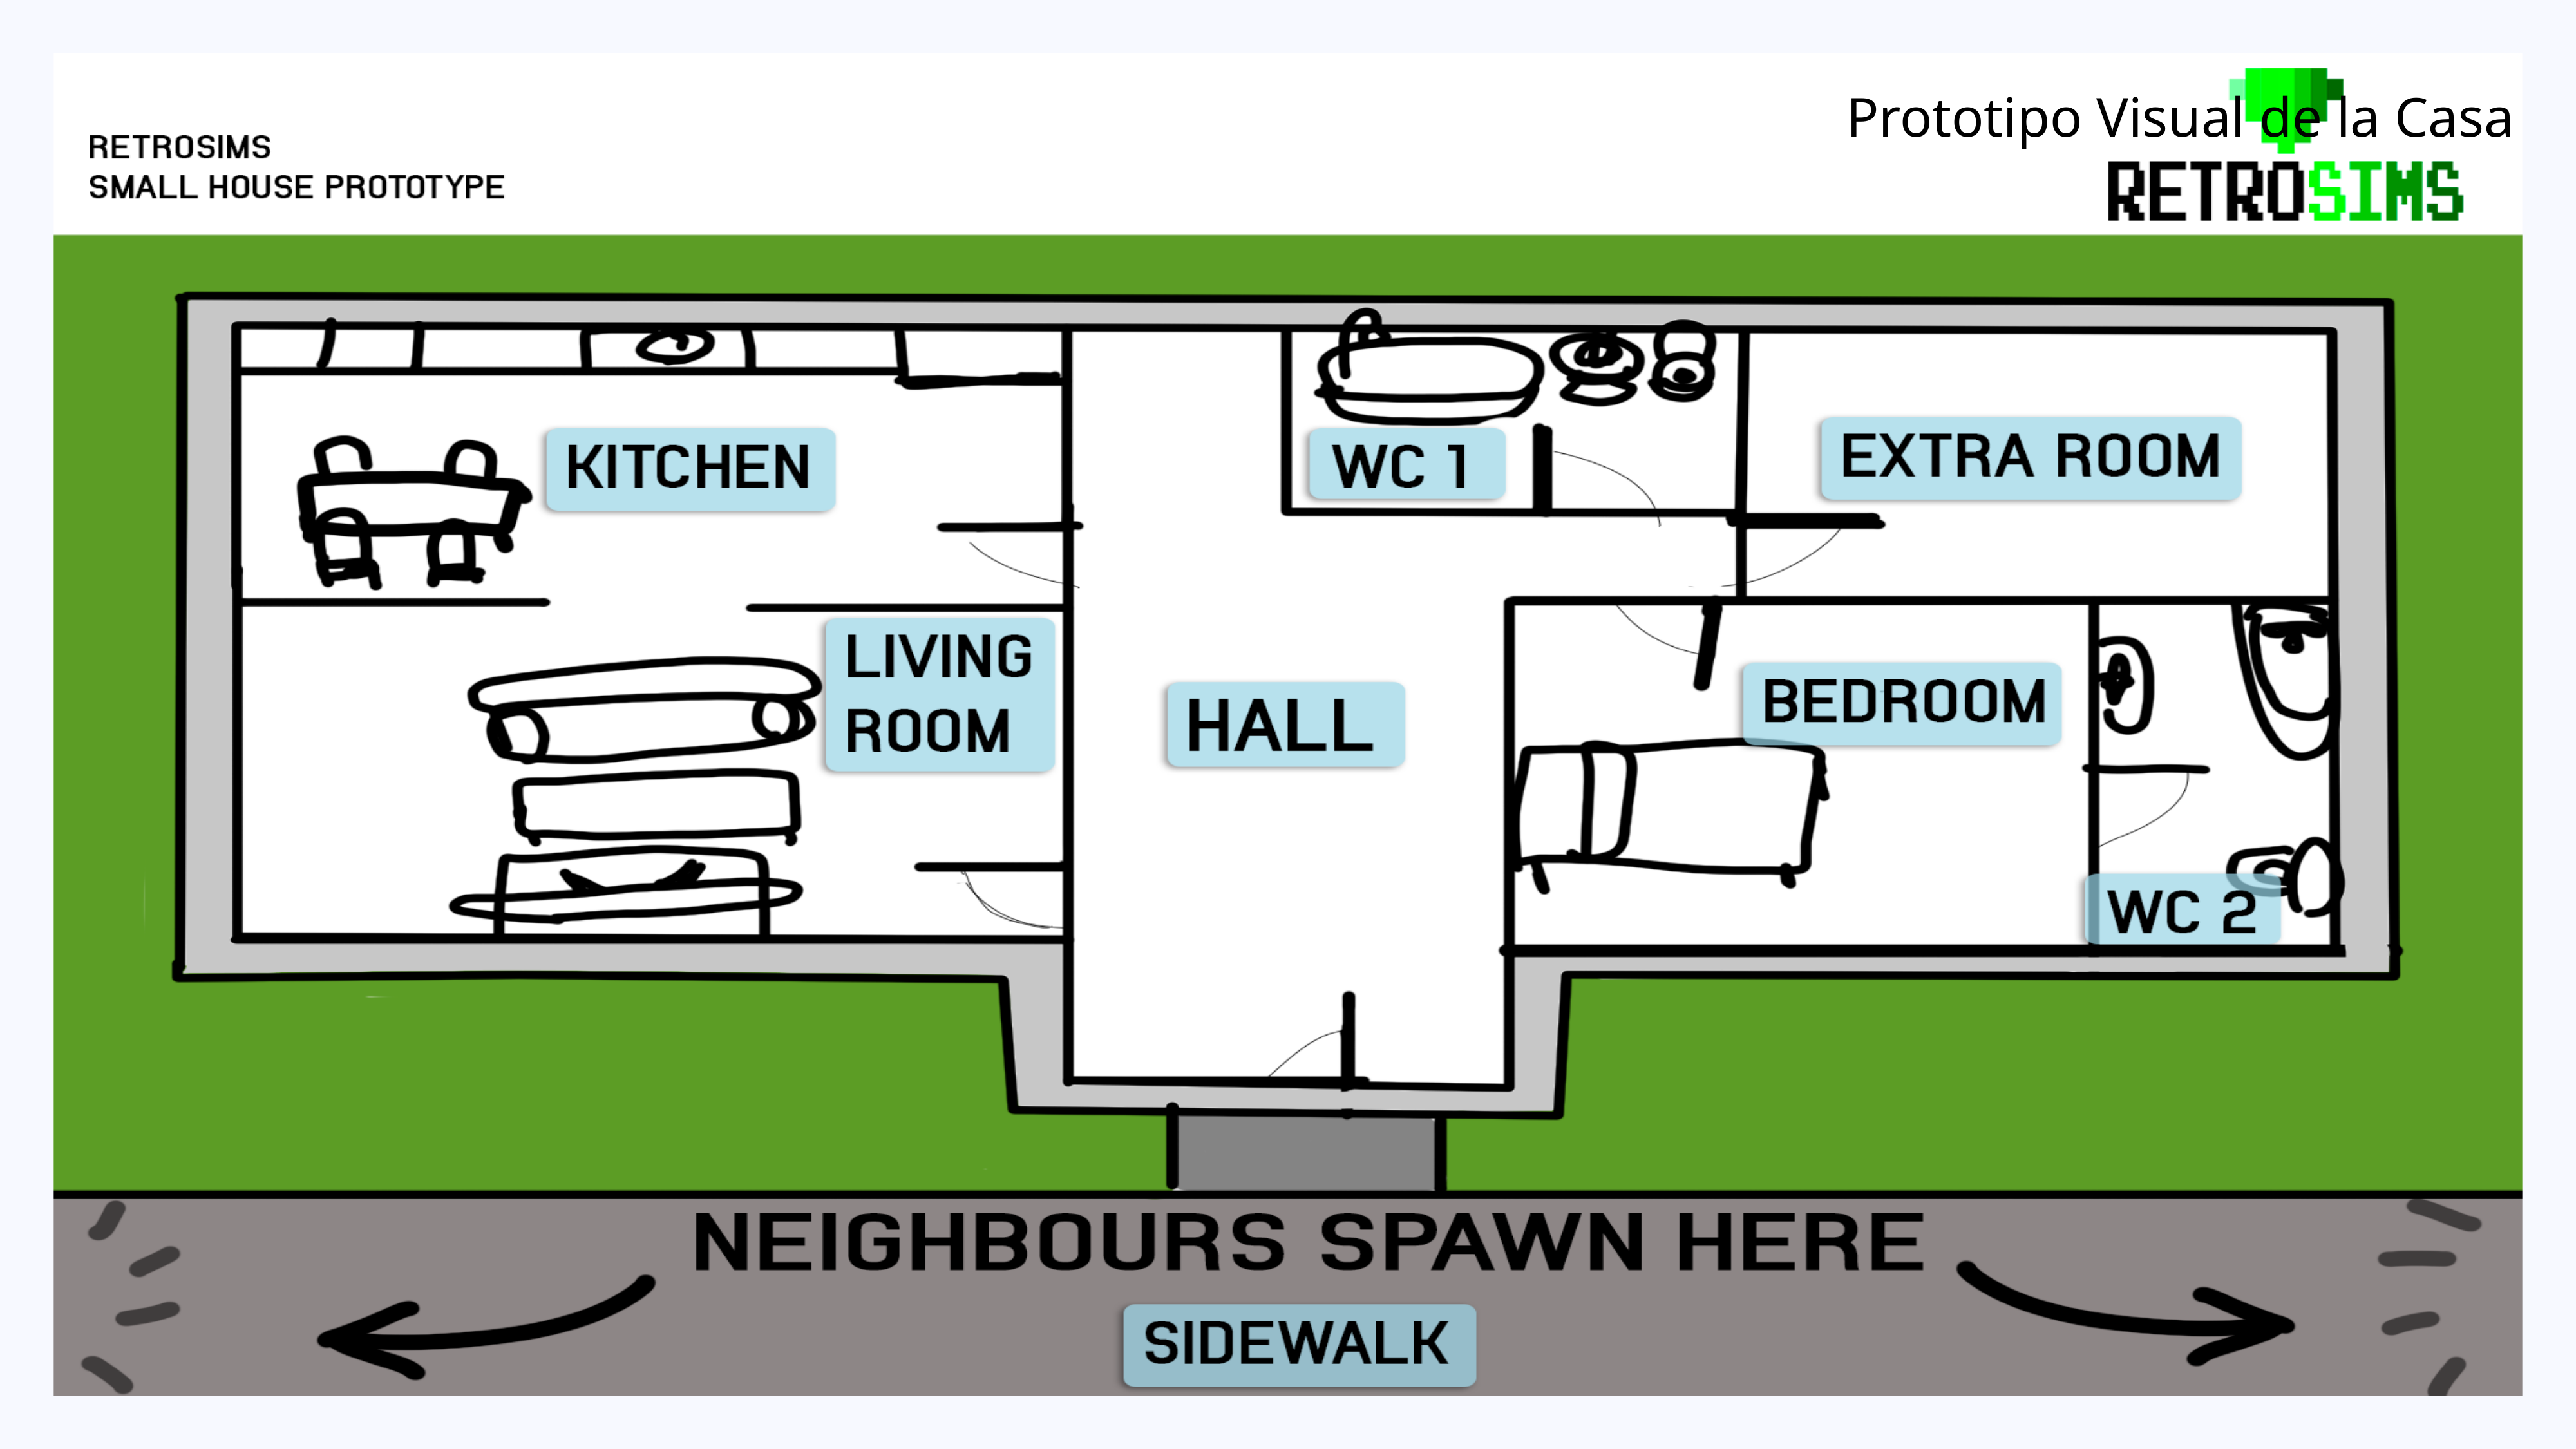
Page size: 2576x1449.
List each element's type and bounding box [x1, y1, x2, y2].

picture [53, 53, 2523, 1396]
